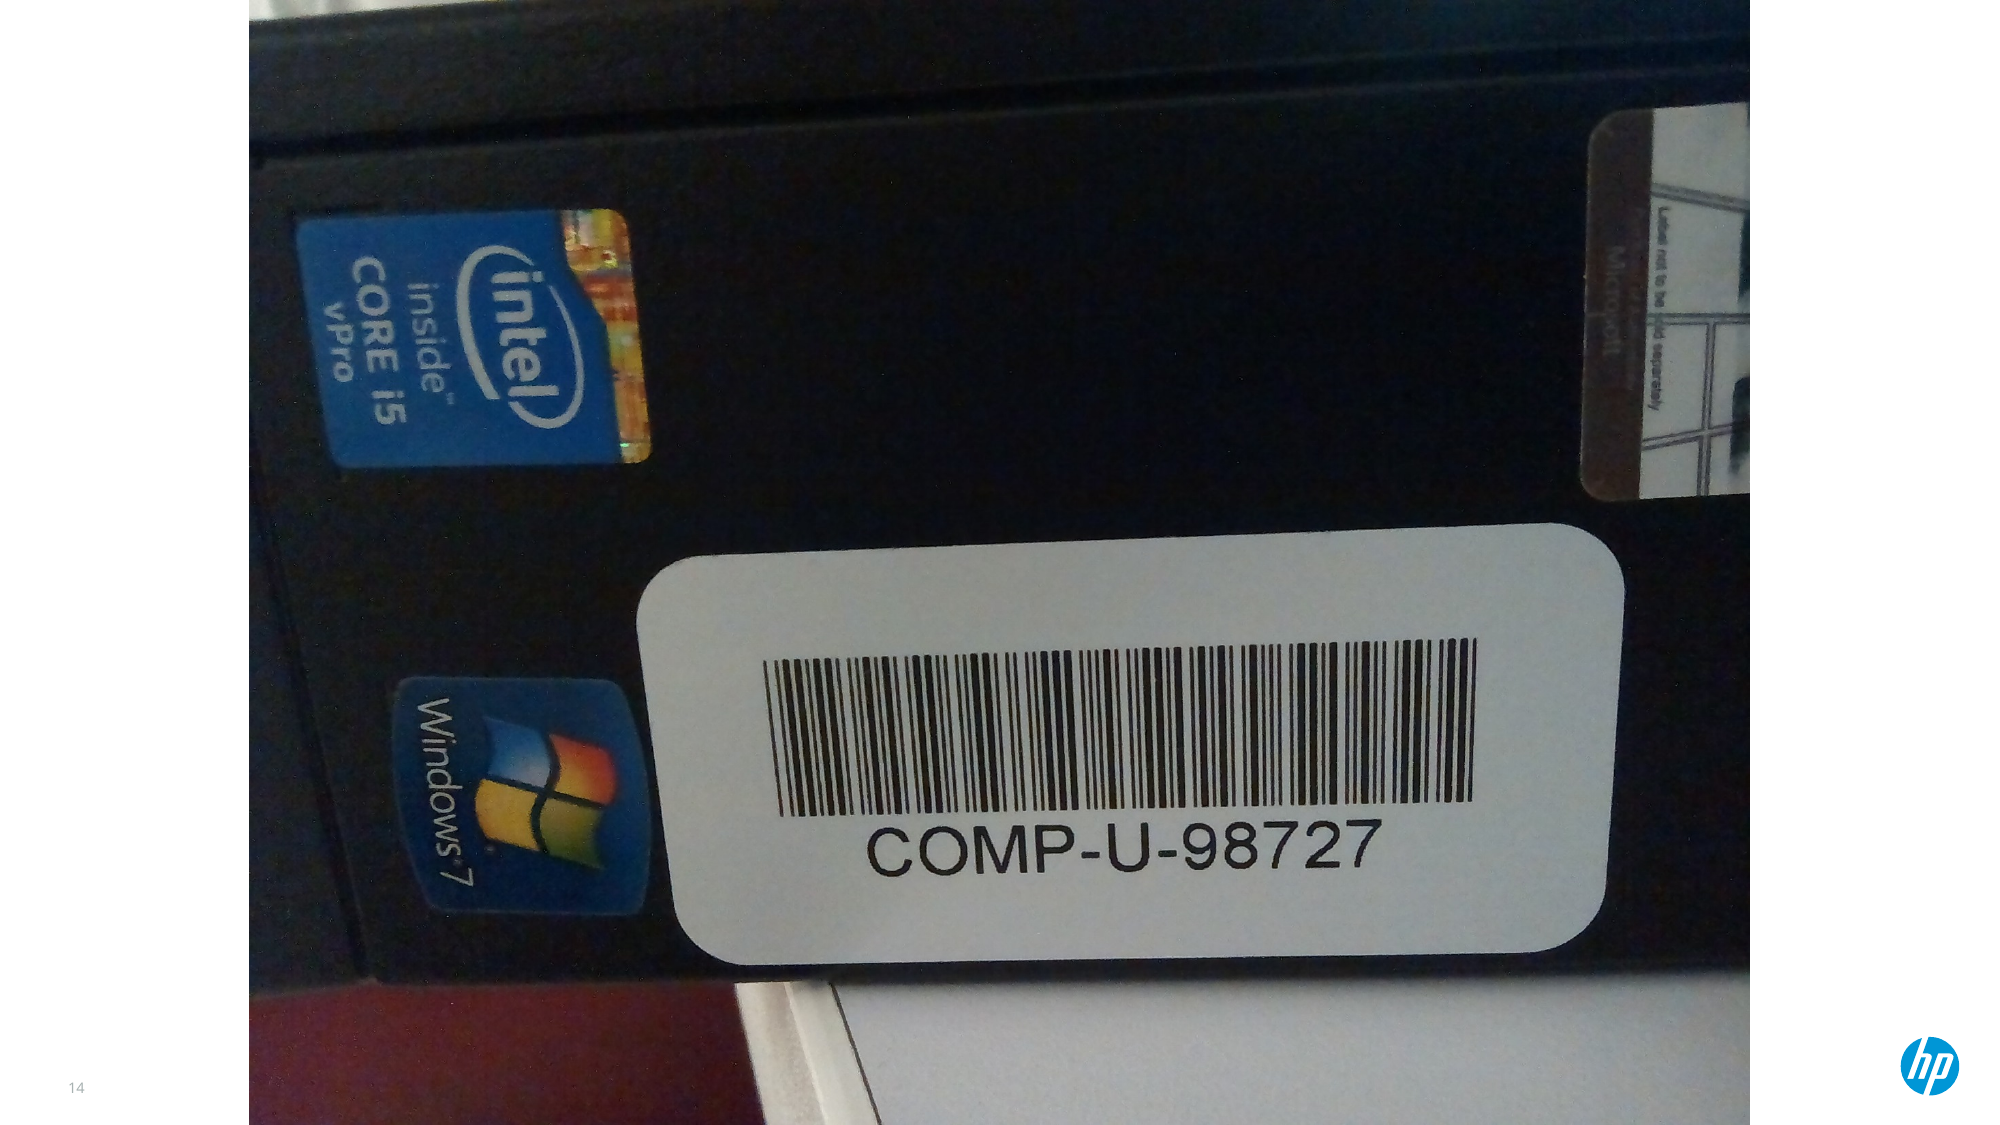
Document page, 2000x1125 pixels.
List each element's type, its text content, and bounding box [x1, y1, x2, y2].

slide_number 14 [34, 1062, 85, 1099]
picture [249, 0, 1750, 1125]
